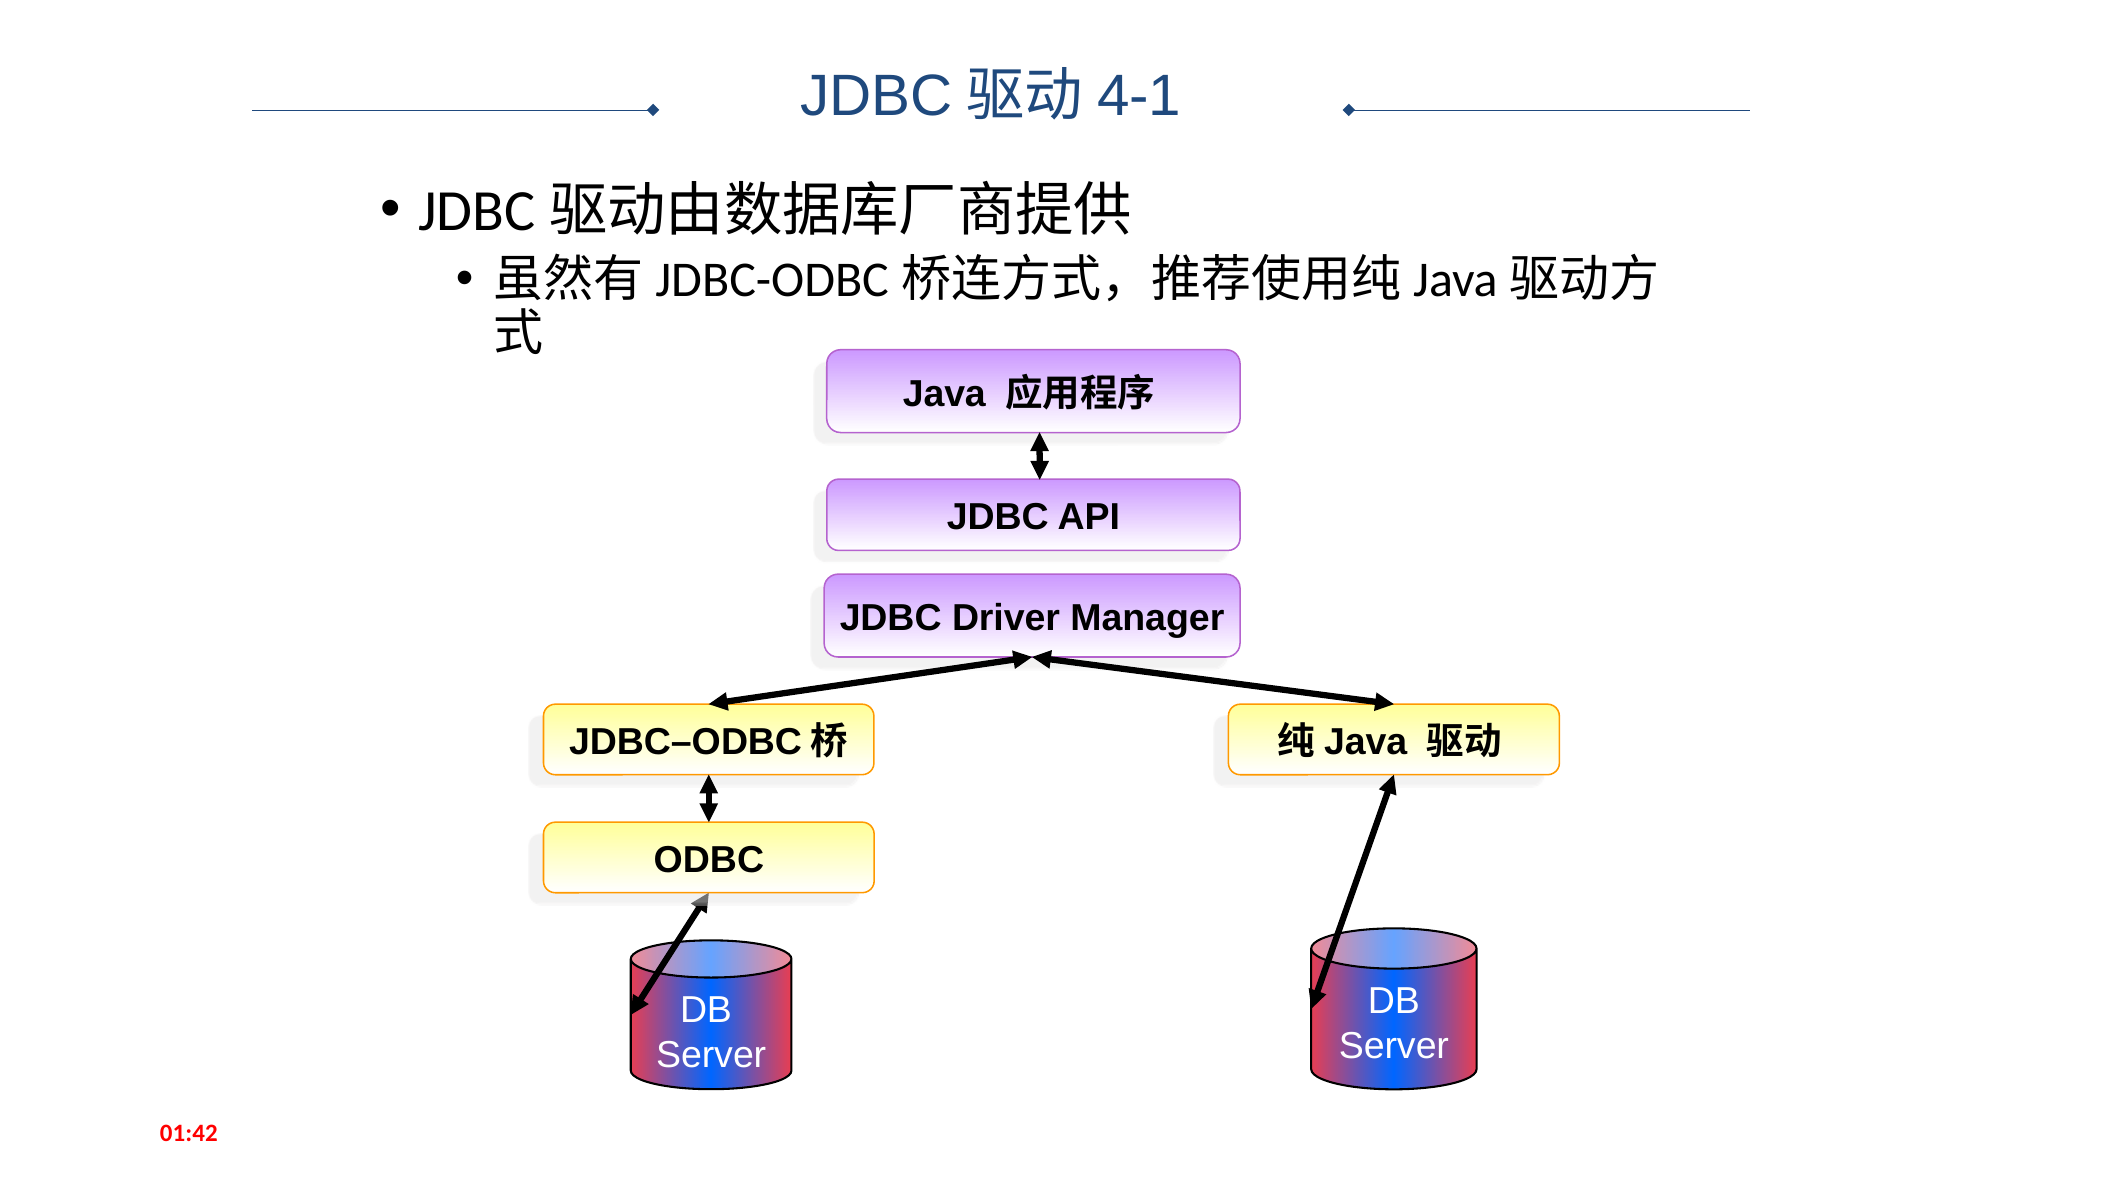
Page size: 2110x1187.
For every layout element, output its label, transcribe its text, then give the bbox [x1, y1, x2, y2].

text_box Java 应用程序 [826, 349, 1241, 433]
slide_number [145, 1099, 620, 1163]
text_box 纯Java 驱动 [1228, 704, 1560, 775]
text_box JDBC–ODBC桥 [543, 704, 874, 775]
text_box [708, 656, 1033, 705]
text_box JDBC驱动4-1 [523, 61, 1443, 132]
text_box [1033, 432, 1046, 480]
text_box JDBC Driver Manager [824, 574, 1241, 656]
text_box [1033, 656, 1395, 705]
text_box JDBC驱动由数据库厂商提供 虽然有JDBC-ODBC桥连方式，推荐使用纯Java驱动方式 [366, 172, 1717, 362]
text_box ODBC [543, 822, 875, 893]
text_box DB Server [1311, 928, 1477, 1090]
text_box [708, 892, 712, 941]
text_box DB Server [630, 940, 792, 1090]
text_box JDBC API [826, 479, 1241, 551]
